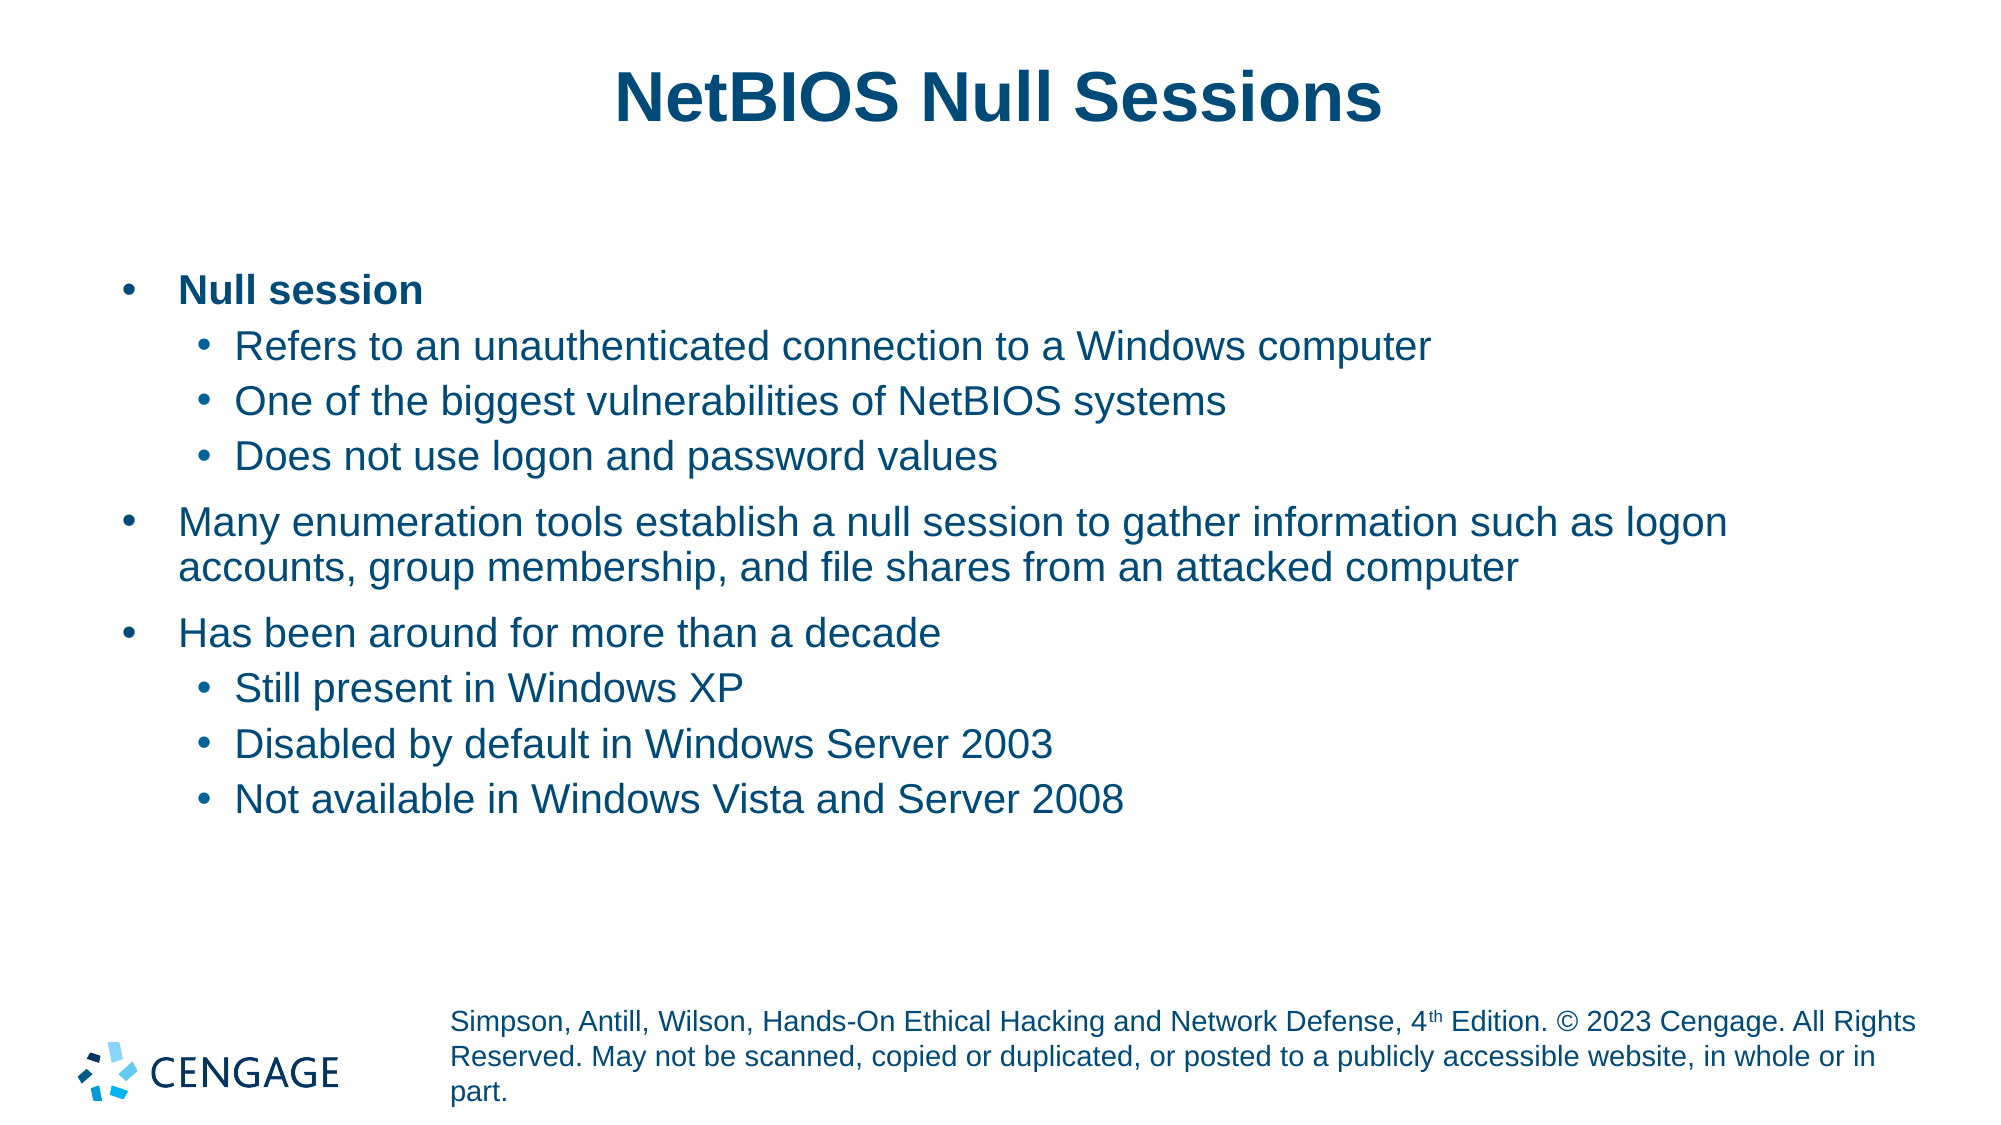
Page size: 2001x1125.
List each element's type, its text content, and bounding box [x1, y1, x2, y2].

title NetBIOS Null Sessions [137, 59, 1863, 170]
list Null session Refers to an unauthenticated connection to a Windows computer One of the biggest vulnerabilities of NetBIOS systems Does not use logon and password values Many enumeration tools establish a null session to gather information such as logon accounts, group membership, and file shares from an attacked computer Has been around for more than a decade Still present in Windows XP Disabled by default in Windows Server 2003 Not available in Windows Vista and Server 2008 [121, 268, 1879, 990]
picture [78, 1042, 338, 1101]
